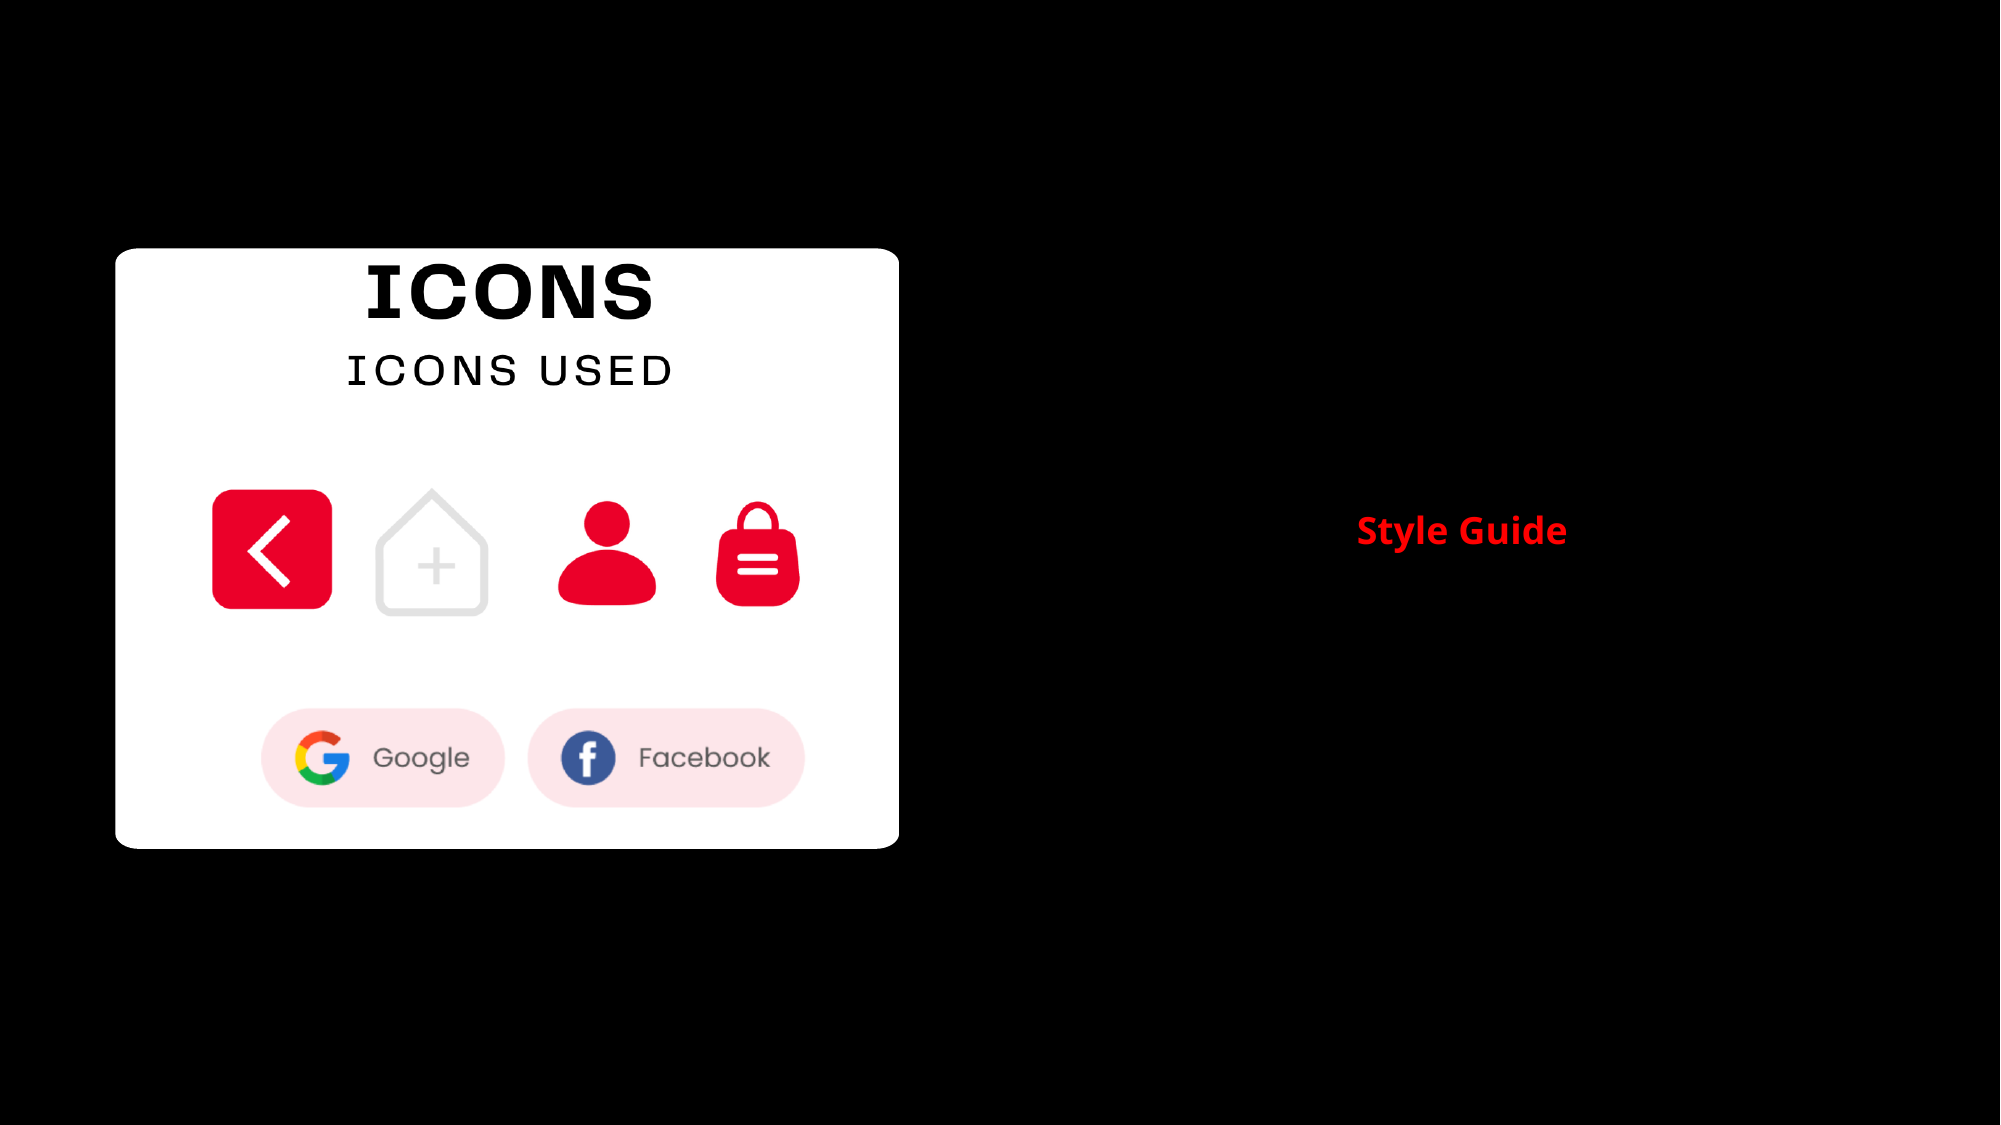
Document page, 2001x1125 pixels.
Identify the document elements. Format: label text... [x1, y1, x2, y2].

text_box Style Guide [1341, 504, 1727, 593]
picture [115, 248, 900, 850]
